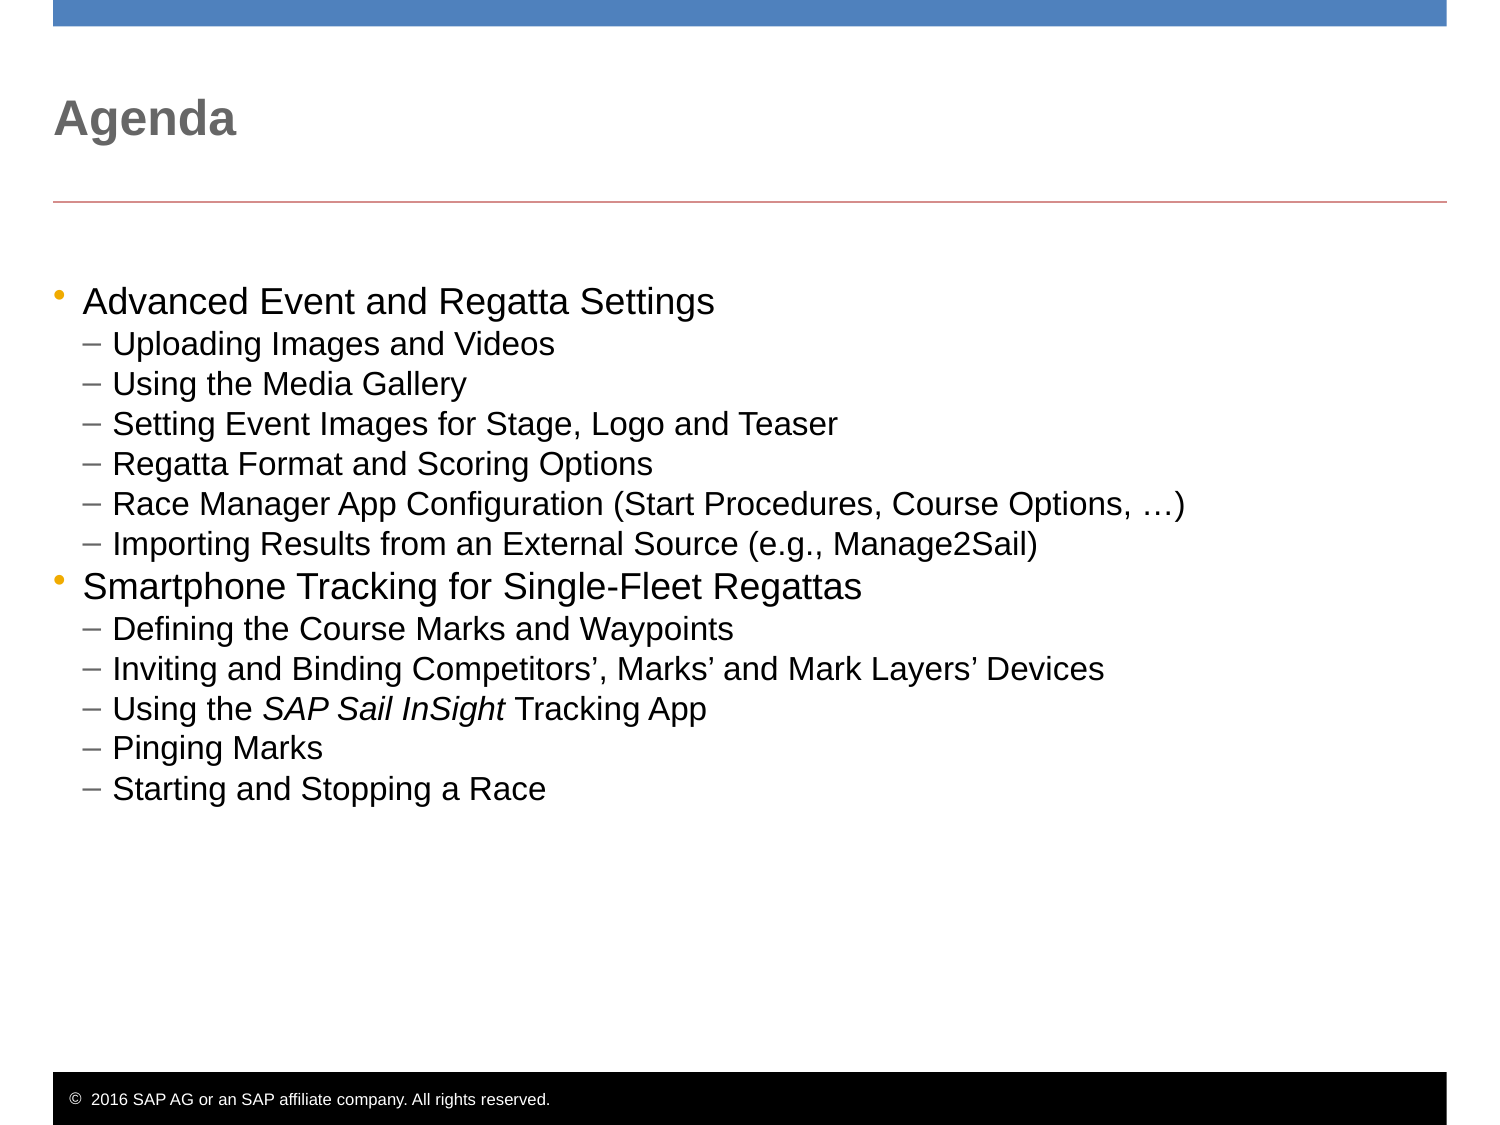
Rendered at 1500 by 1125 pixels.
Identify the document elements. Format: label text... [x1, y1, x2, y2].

text_box Agenda [53, 53, 1447, 178]
text_box Advanced Event and Regatta Settings Uploading Images and Videos Using the Media Gallery Setting Event Images for Stage, Logo and Teaser Regatta Format and Scoring Options Race Manager App Configuration (Start Procedures, Course Options, …) Importing Results from an External Source (e.g., Manage2Sail) Smartphone Tracking for Single-Fleet Regattas Defining the Course Marks and Waypoints Inviting and Binding Competitors’, Marks’ and Mark Layers’ Devices Using the SAP Sail InSight Tracking App Pinging Marks Starting and Stopping a Race [53, 277, 1447, 967]
